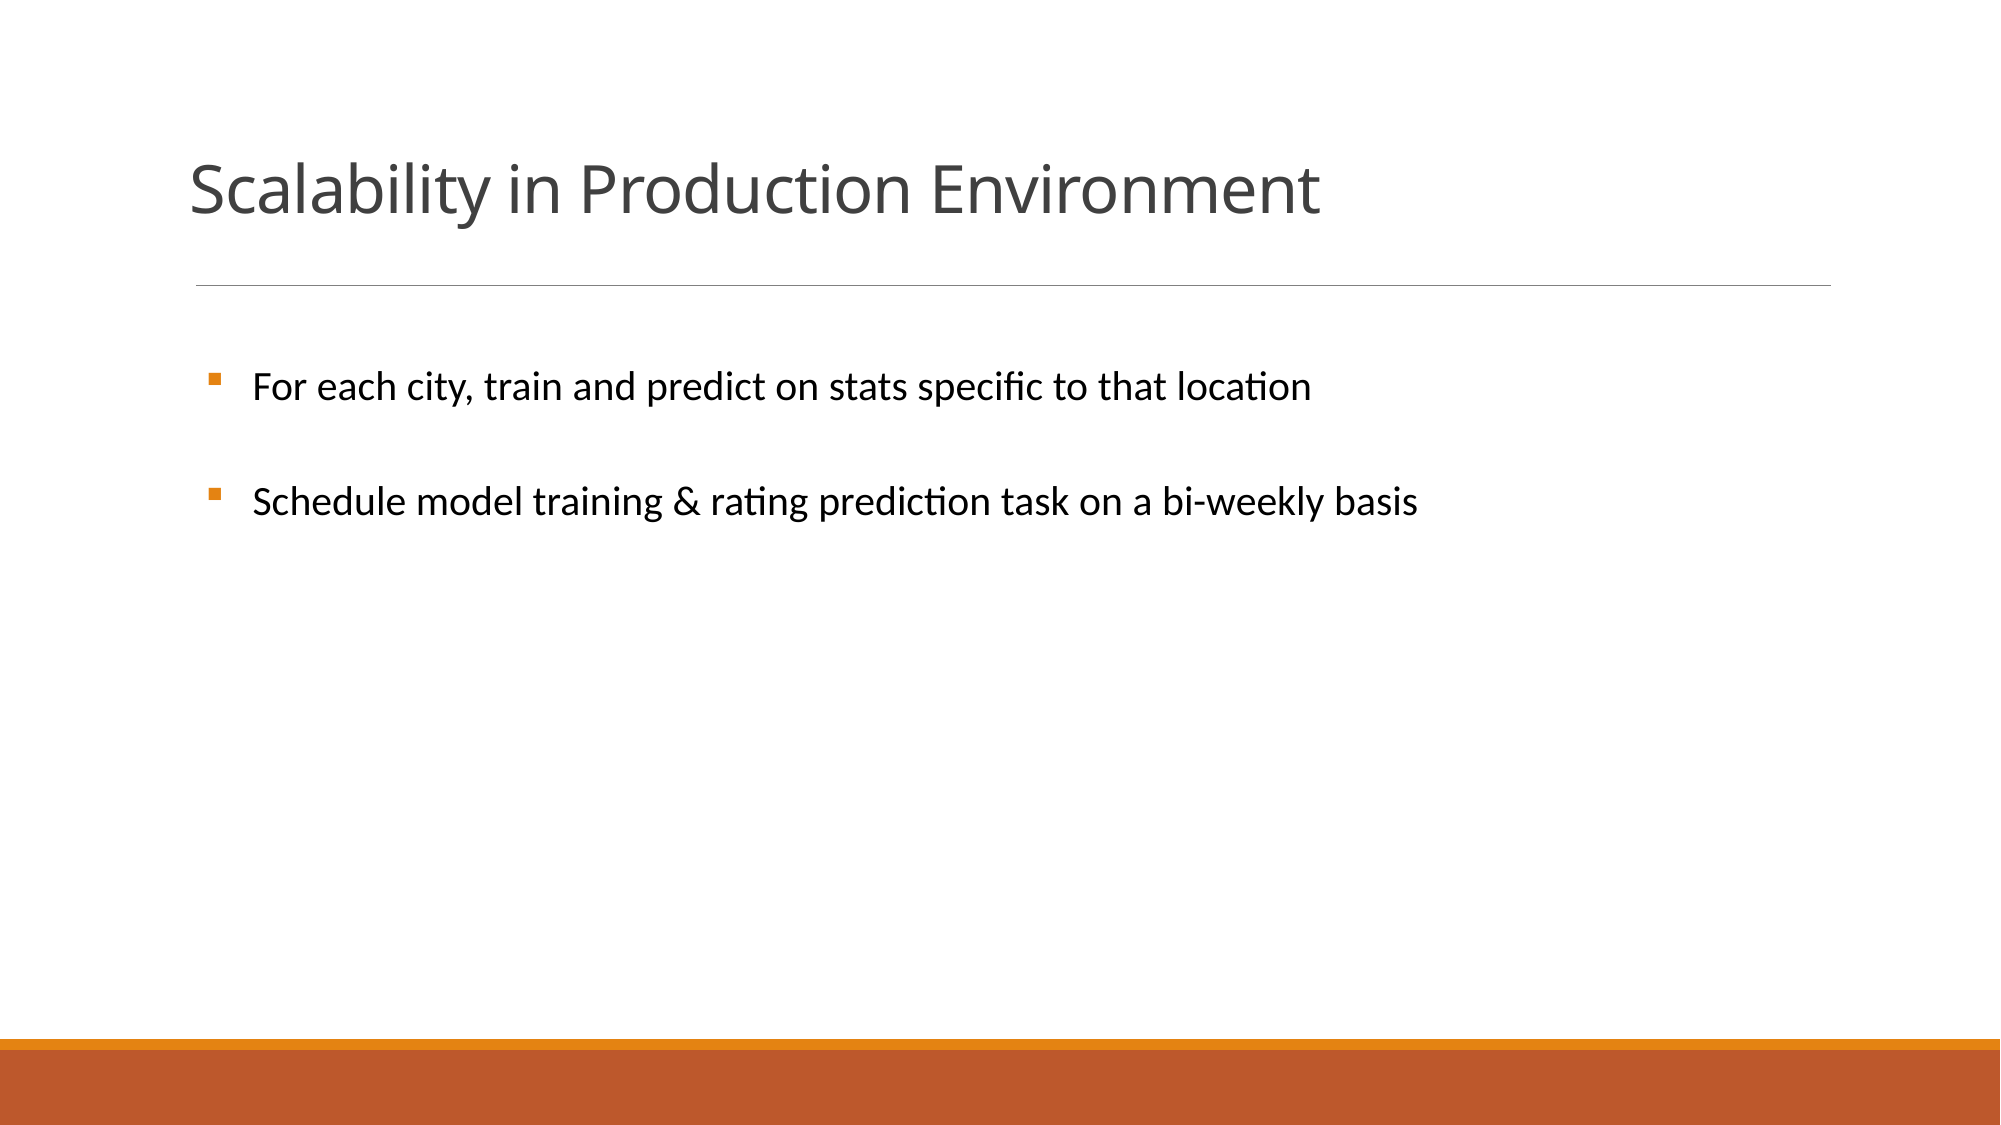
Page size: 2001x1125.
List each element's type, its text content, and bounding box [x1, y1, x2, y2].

title Scalability in Production Environment [174, 64, 1825, 303]
list For each city, train and predict on stats specific to that location Schedule model training & rating prediction task on a bi-weekly basis [180, 302, 1830, 963]
